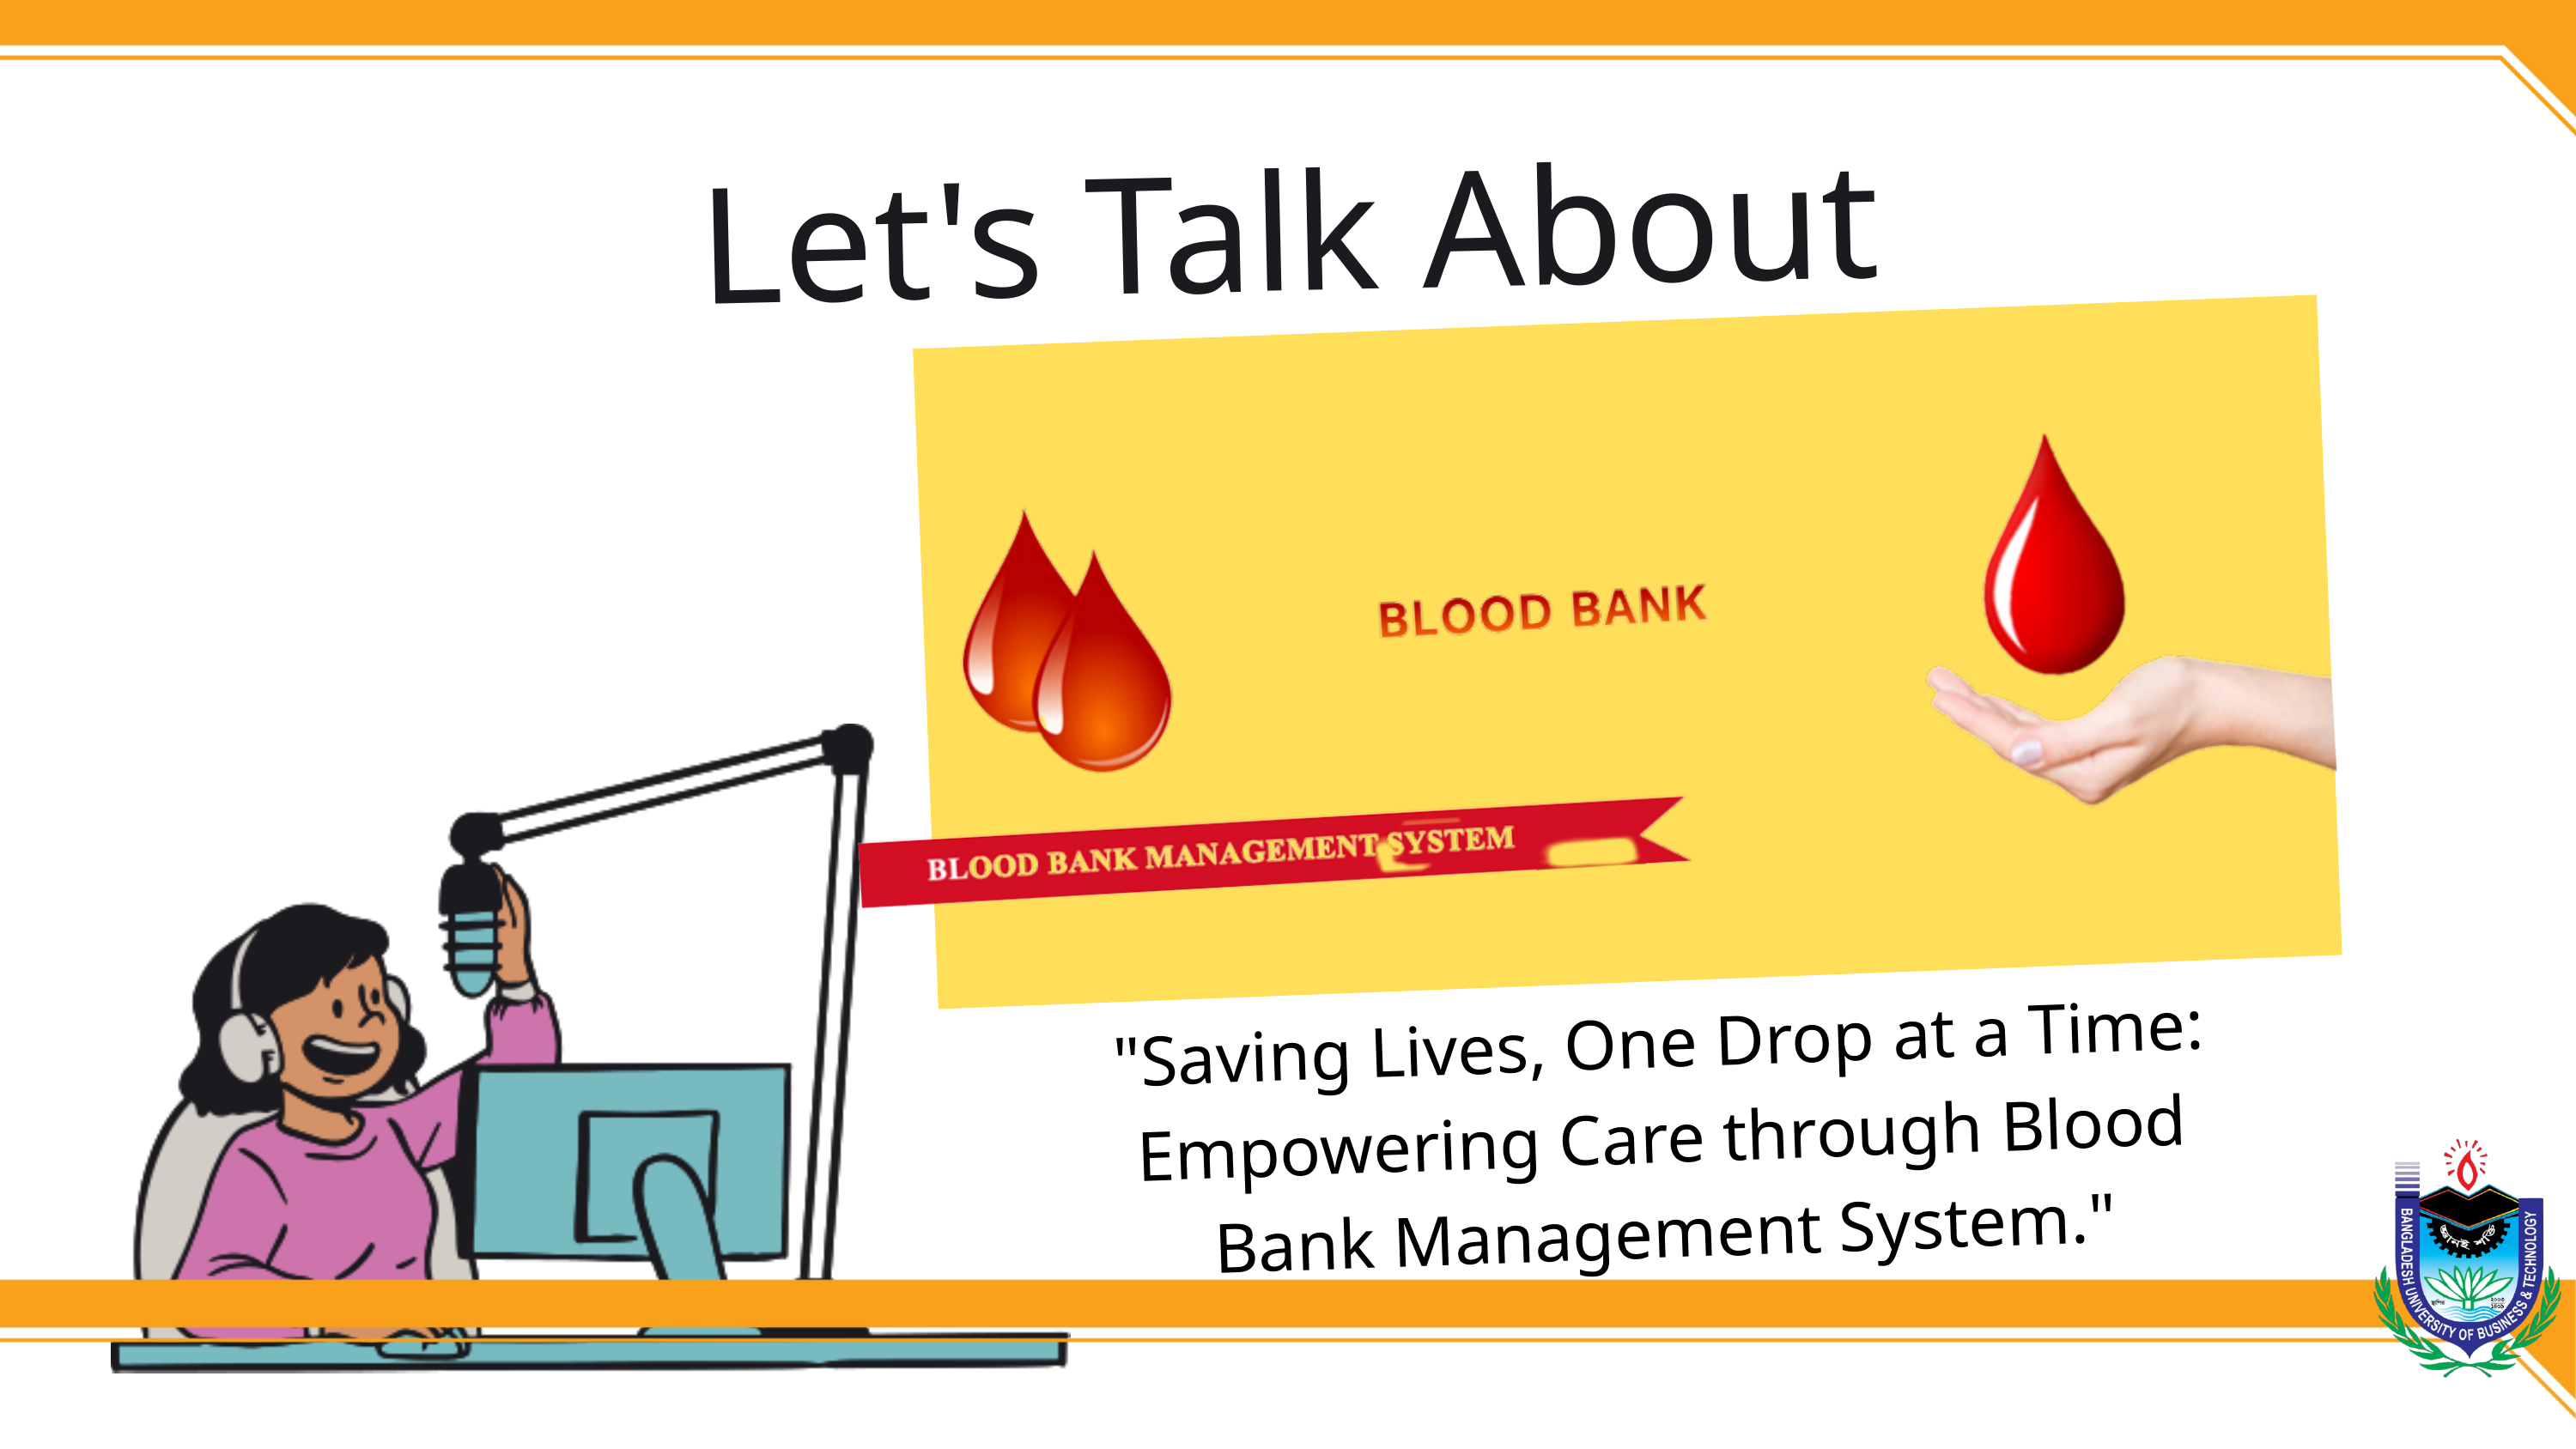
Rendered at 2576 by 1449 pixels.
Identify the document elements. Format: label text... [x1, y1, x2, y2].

picture [2372, 1136, 2562, 1381]
text_box [0, 1178, 2576, 1449]
picture [838, 426, 2329, 911]
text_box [925, 321, 2330, 425]
text_box "Saving Lives, One Drop at a Time: Empowering Care through Blood Bank Management System." [1074, 992, 2246, 1178]
picture [2330, 690, 2339, 827]
text_box [111, 724, 1072, 1178]
text_box [0, 0, 2576, 269]
text_box Let's Talk About [518, 110, 2059, 341]
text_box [925, 878, 2330, 983]
